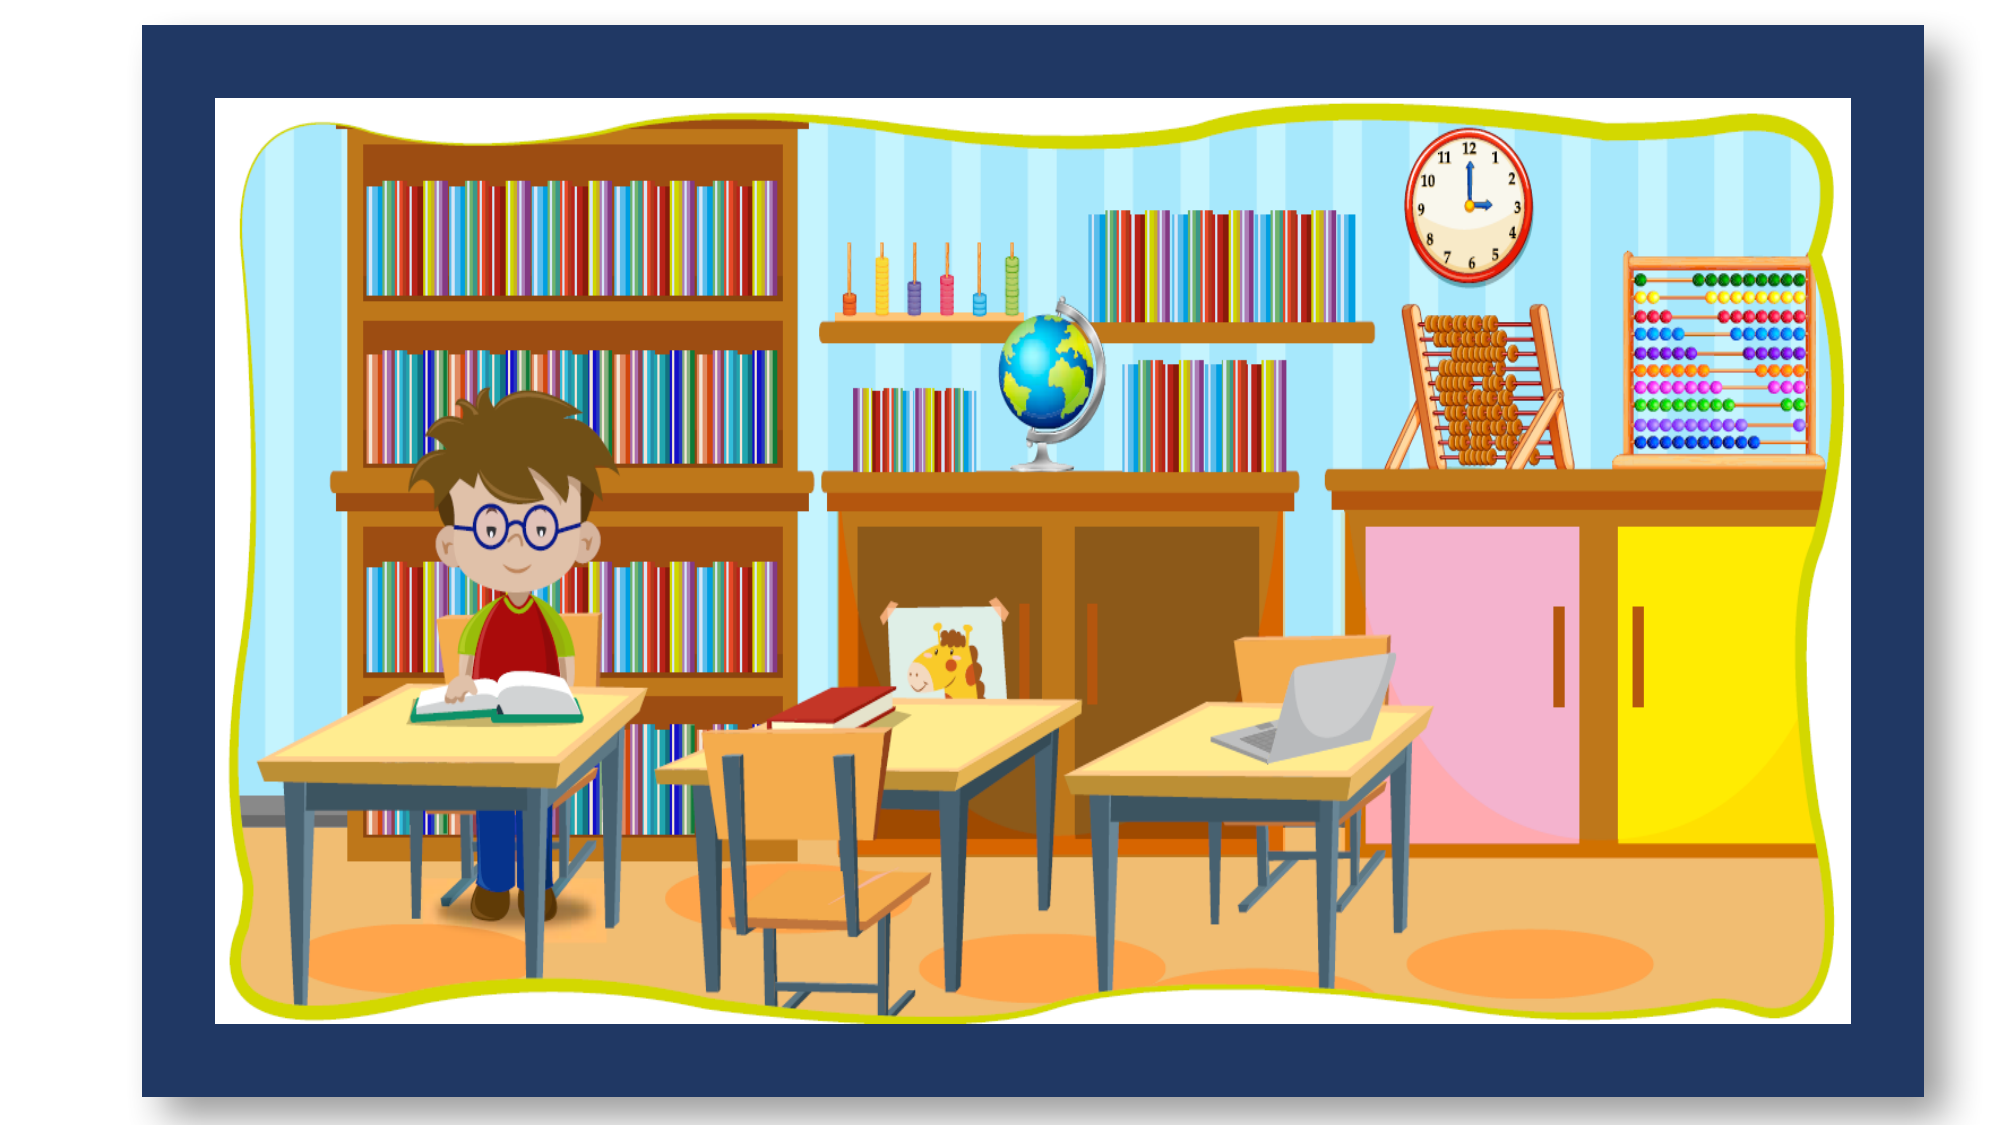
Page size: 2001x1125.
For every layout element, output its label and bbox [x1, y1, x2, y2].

picture [215, 97, 1851, 1024]
